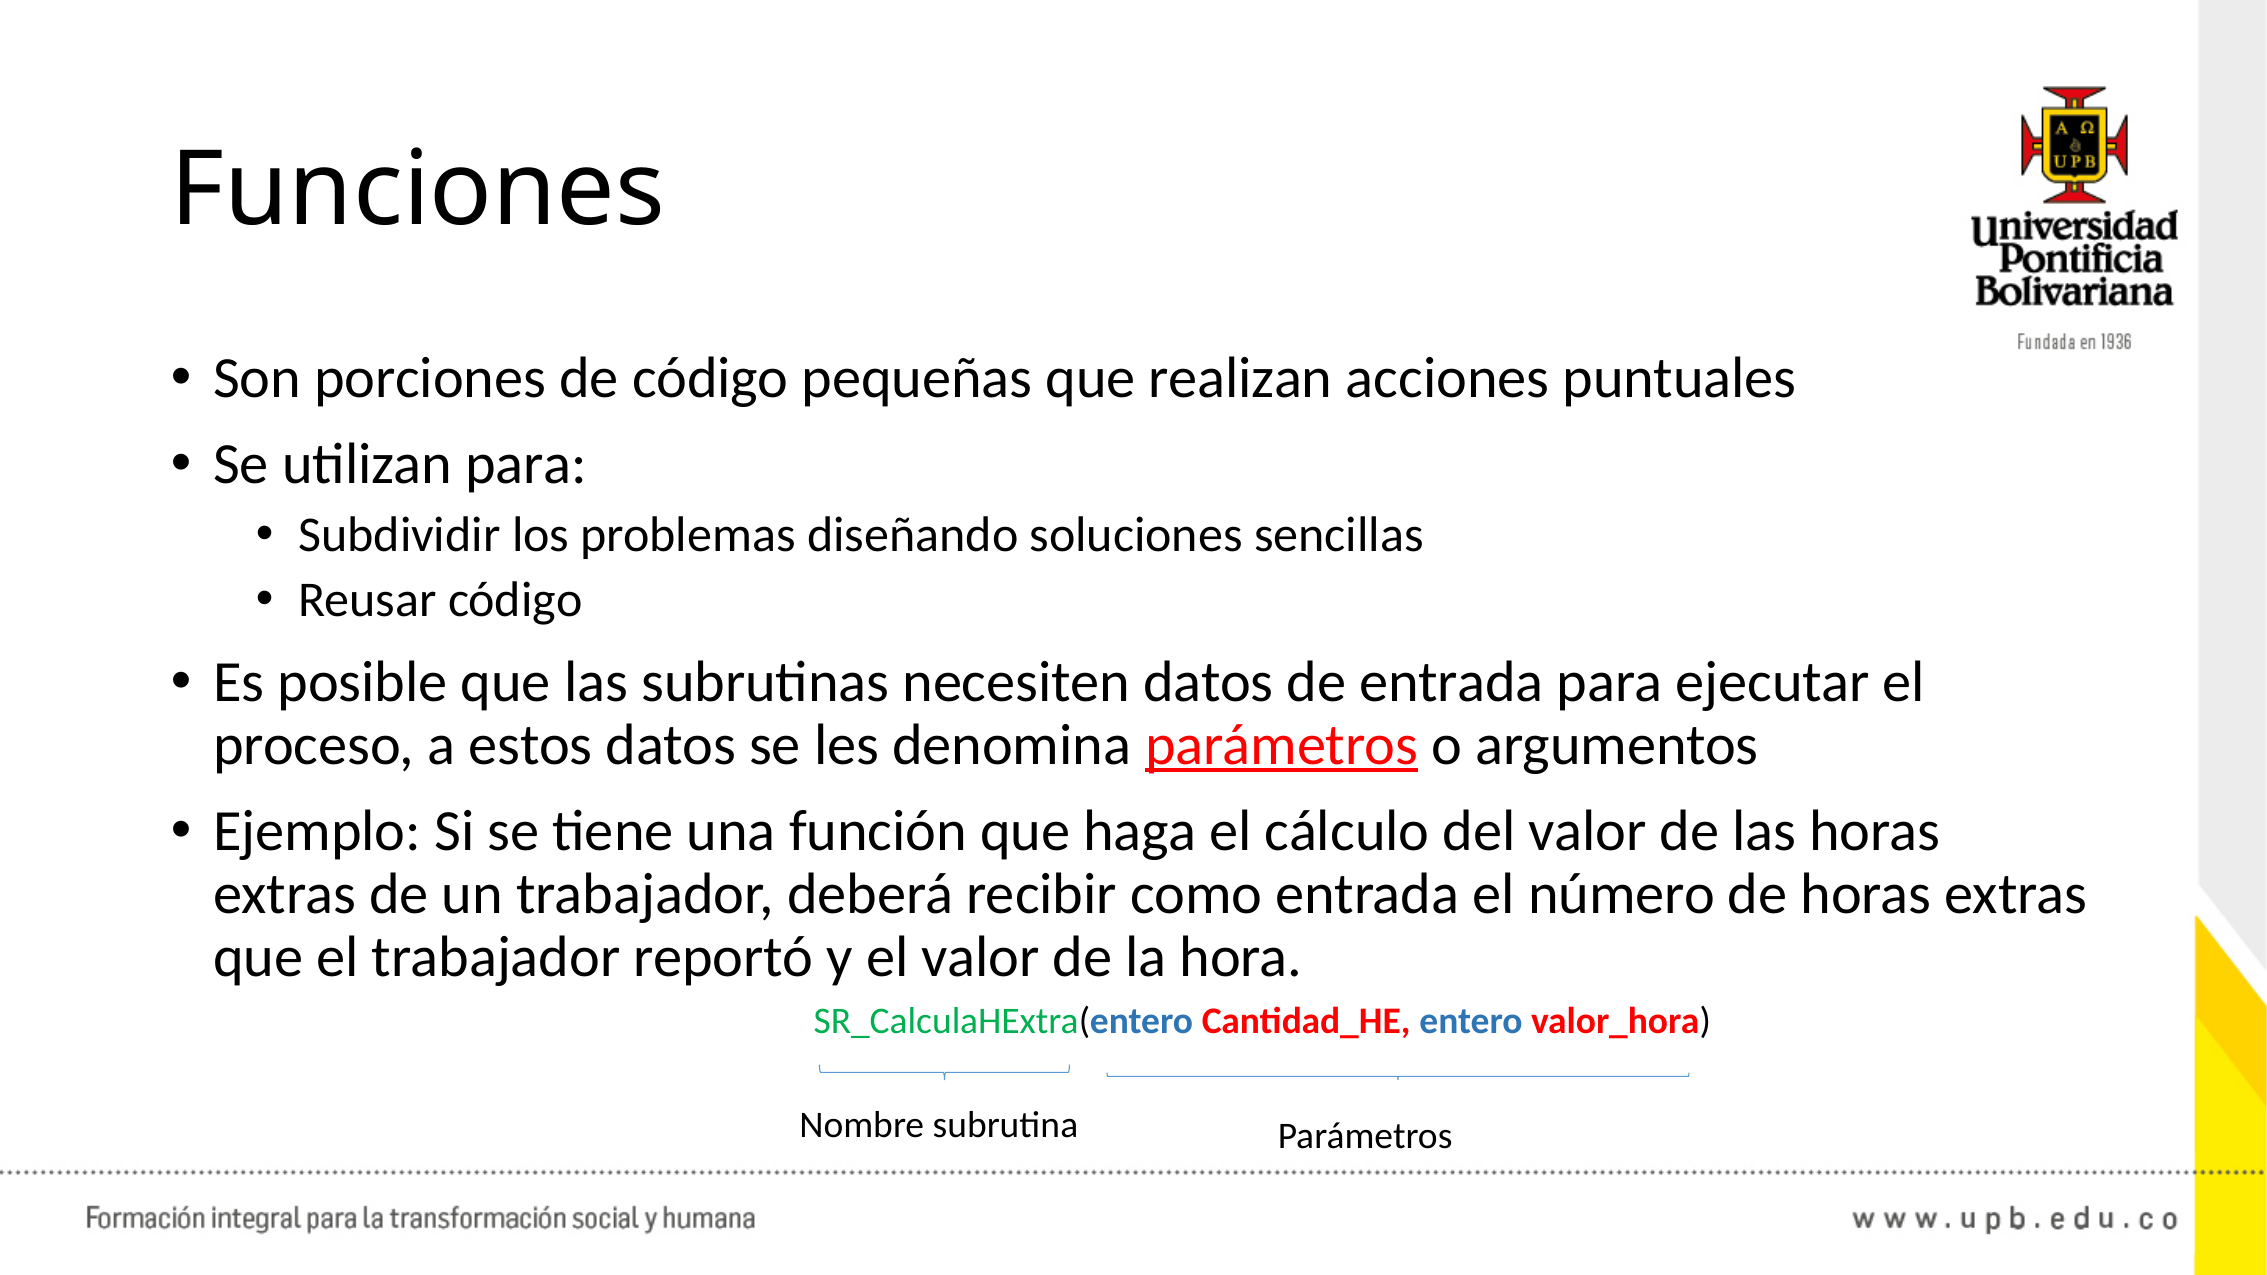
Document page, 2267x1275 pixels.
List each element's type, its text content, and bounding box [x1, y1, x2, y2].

text_box [818, 1064, 1070, 1081]
picture [0, 0, 2267, 1275]
title Funciones [155, 67, 1870, 315]
text_box Nombre subrutina [784, 1092, 1094, 1153]
list Son porciones de código pequeñas que realizan acciones puntuales Se utilizan para: Subdividir los problemas diseñando soluciones sencillas Reusar código Es posible que las subrutinas necesiten datos de entrada para ejecutar el proceso, a estos datos se les denomina parámetros o argumentos Ejemplo: Si se tiene una función que haga el cálculo del valor de las horas extras de un trabajador, deberá recibir como entrada el número de horas extras que el trabajador reportó y el valor de la hora. [155, 339, 2111, 1149]
text_box [1106, 1072, 1690, 1081]
text_box Parámetros [1263, 1103, 1468, 1163]
text_box SR_CalculaHExtra(entero Cantidad_HE, entero valor_hora) [798, 988, 1726, 1049]
